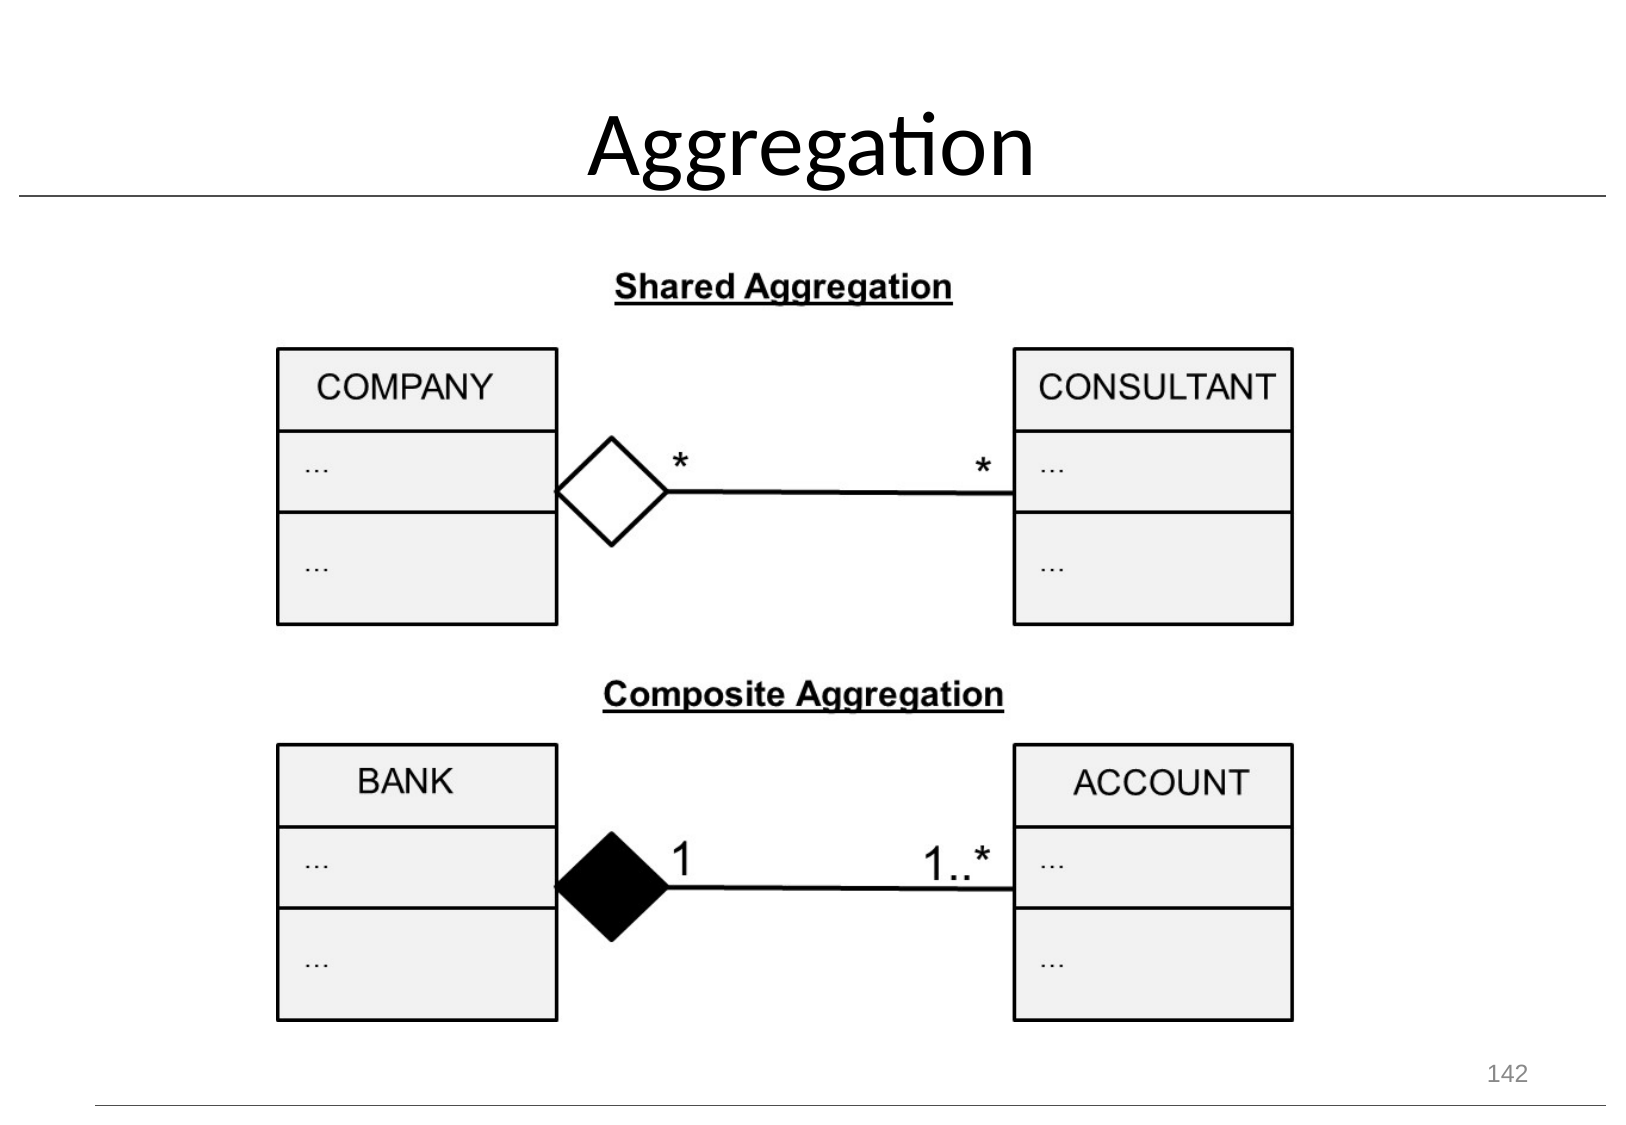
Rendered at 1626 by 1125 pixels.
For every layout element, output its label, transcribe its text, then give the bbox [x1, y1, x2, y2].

slide_number 142 [1164, 1042, 1544, 1103]
picture [276, 253, 1301, 1023]
title Aggregation [81, 45, 1544, 233]
